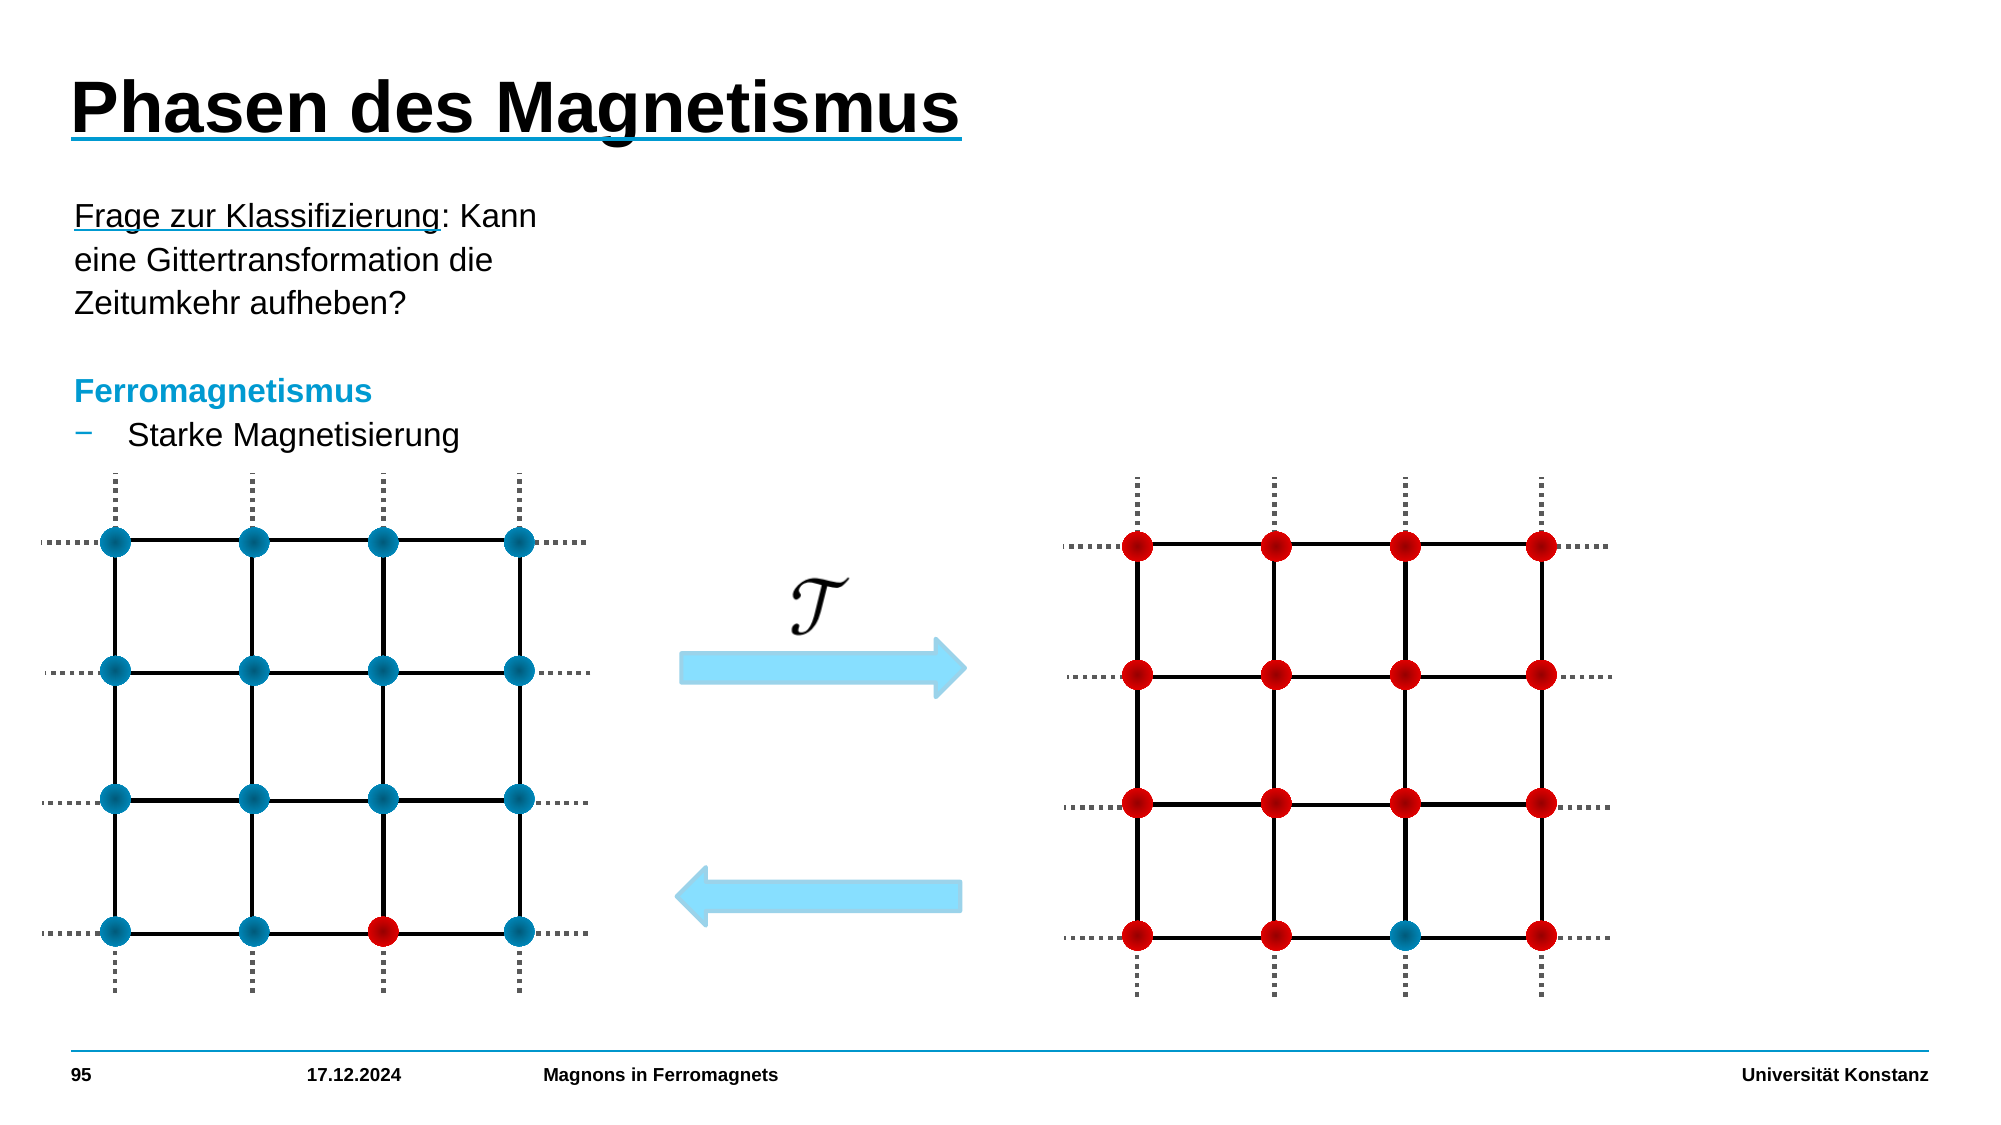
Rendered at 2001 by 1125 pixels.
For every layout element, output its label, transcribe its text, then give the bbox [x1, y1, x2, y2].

text_box [674, 865, 963, 928]
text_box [40, 472, 591, 993]
list Frage zur Klassifizierung: Kann eine Gittertransformation die Zeitumkehr aufheben? Ferromagnetismus Starke Magnetisierung [74, 200, 598, 946]
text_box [1062, 476, 1613, 997]
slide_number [306, 1058, 512, 1094]
footer Magnons in Ferromagnets [543, 1058, 1489, 1094]
text_box [679, 636, 967, 700]
title Phasen des Magnetismus [70, 66, 1457, 200]
slide_number 95 [70, 1058, 276, 1094]
picture [779, 558, 858, 645]
